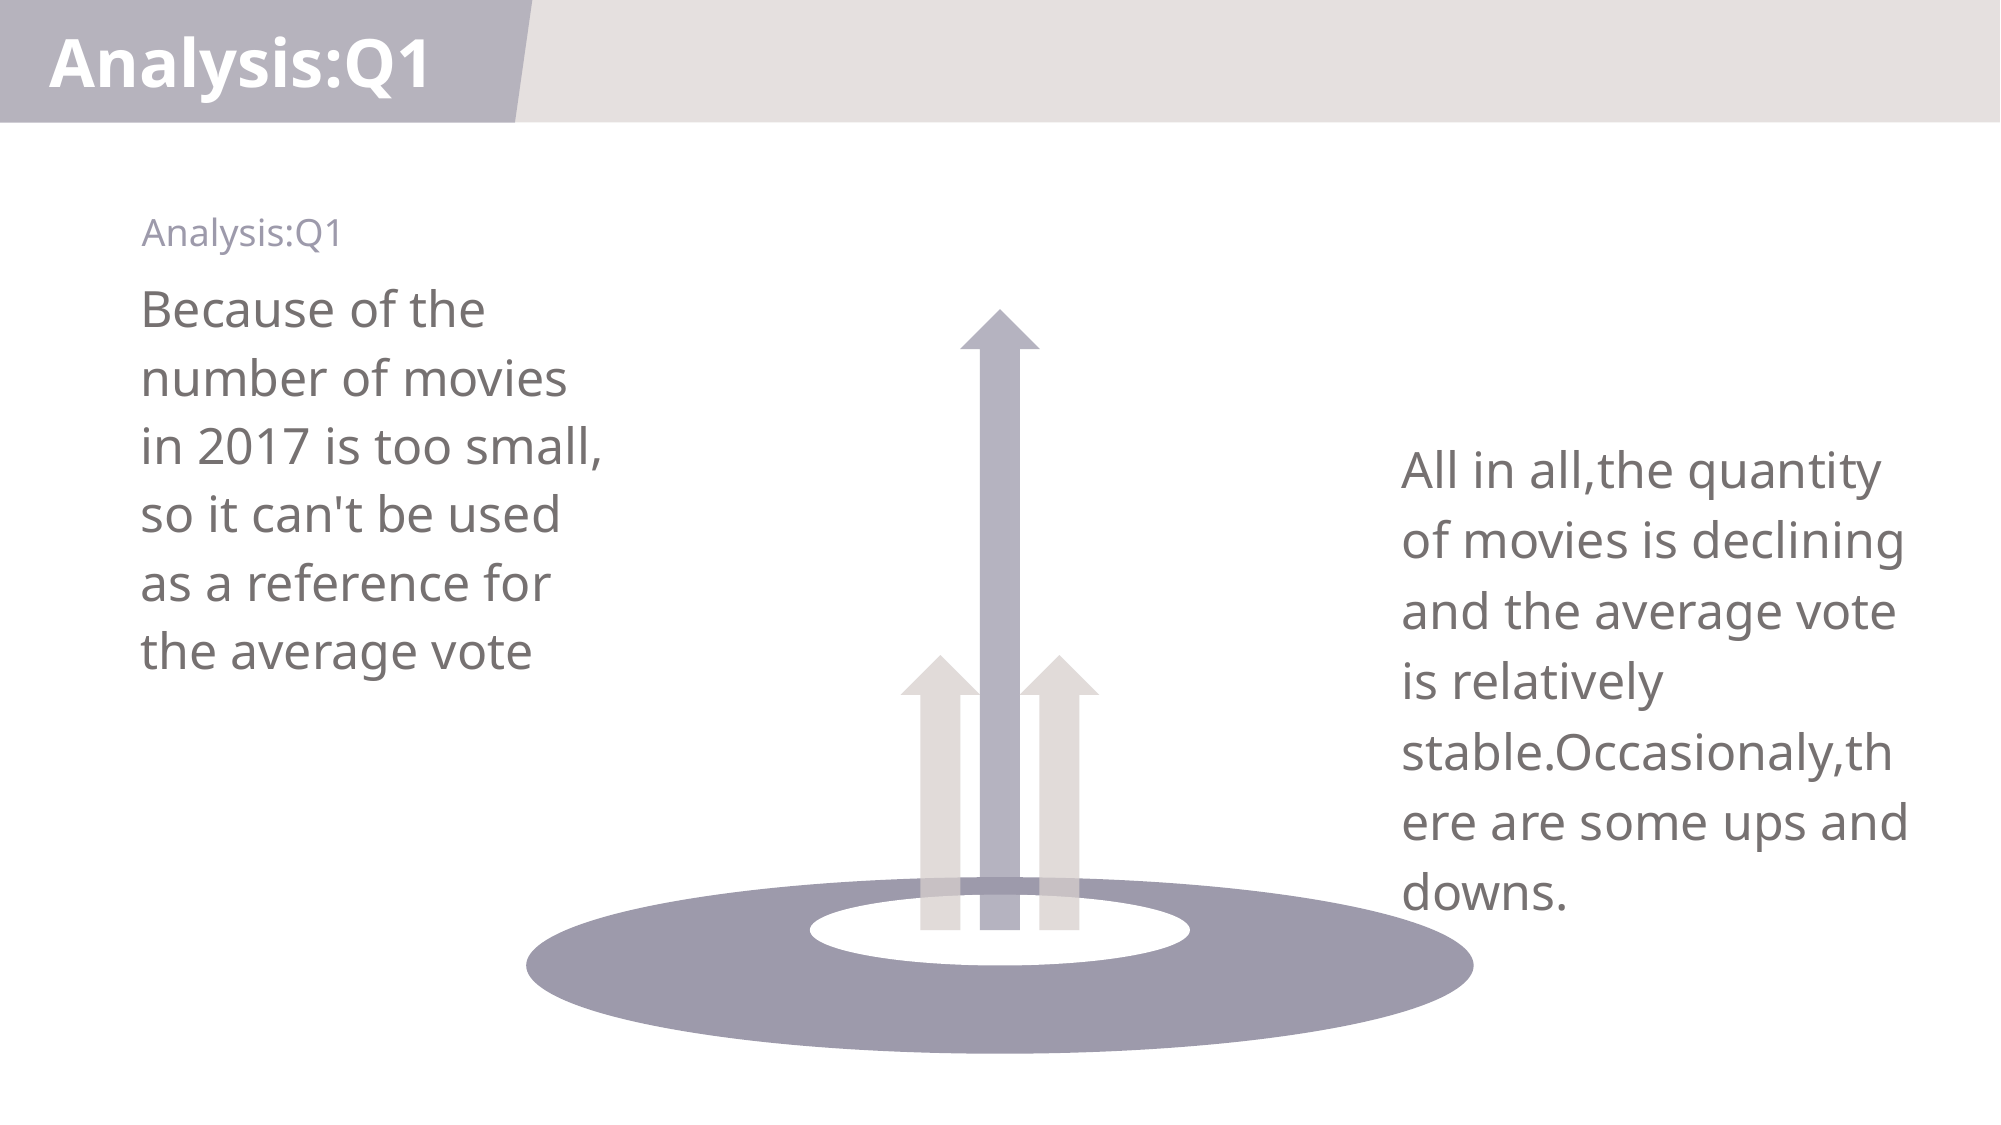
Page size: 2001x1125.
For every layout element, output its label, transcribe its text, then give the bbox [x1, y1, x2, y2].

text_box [526, 309, 1474, 1054]
text_box All in all,the quantity of movies is declining and the average vote is relatively stable.Occasionaly,there are some ups and downs. [1474, 420, 1936, 999]
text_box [0, 0, 2000, 123]
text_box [125, 201, 639, 761]
